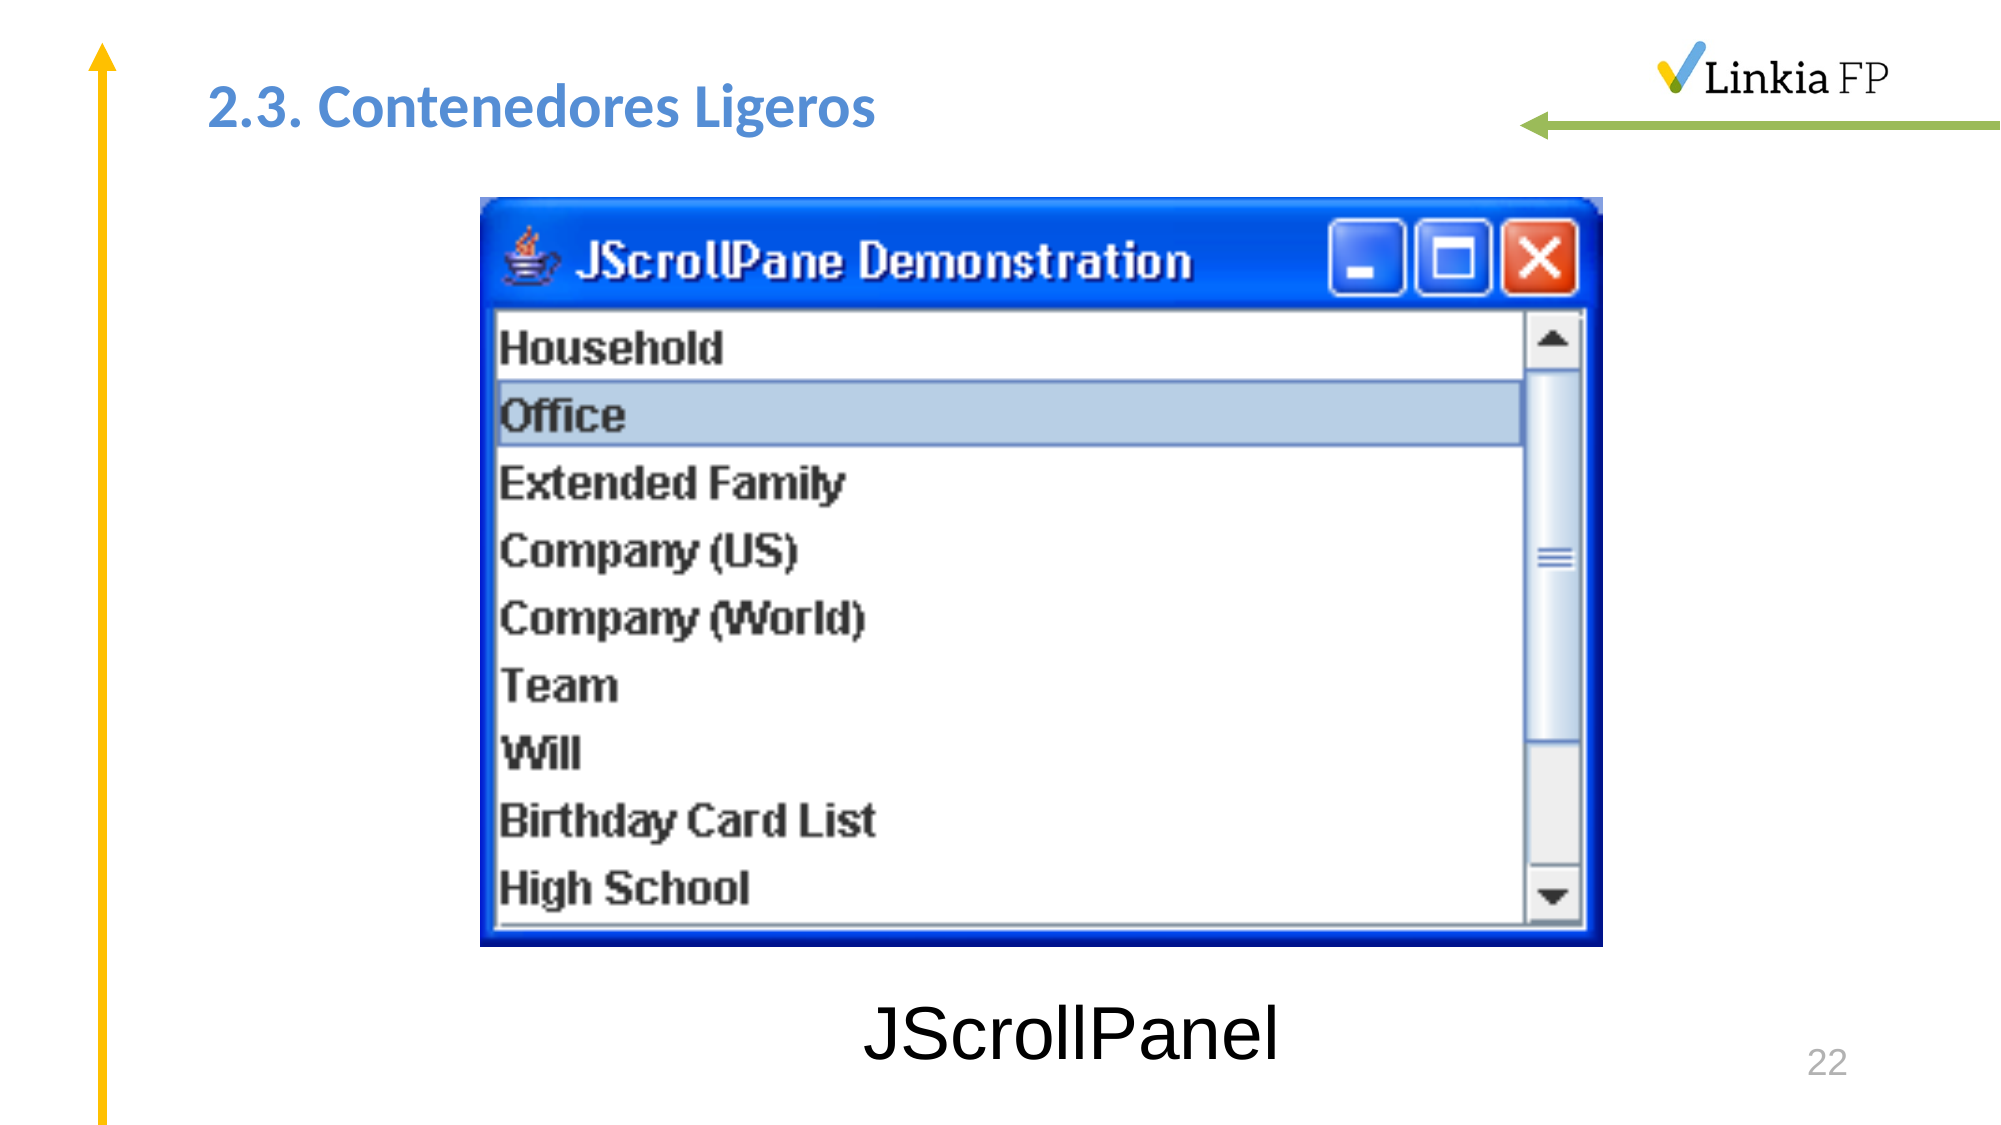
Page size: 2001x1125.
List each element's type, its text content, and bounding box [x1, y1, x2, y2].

title 2.3. Contenedores Ligeros [192, 38, 2000, 167]
slide_number 22 [1413, 1030, 1864, 1091]
text_box JScrollPanel [848, 977, 1296, 1082]
picture [479, 197, 1603, 947]
